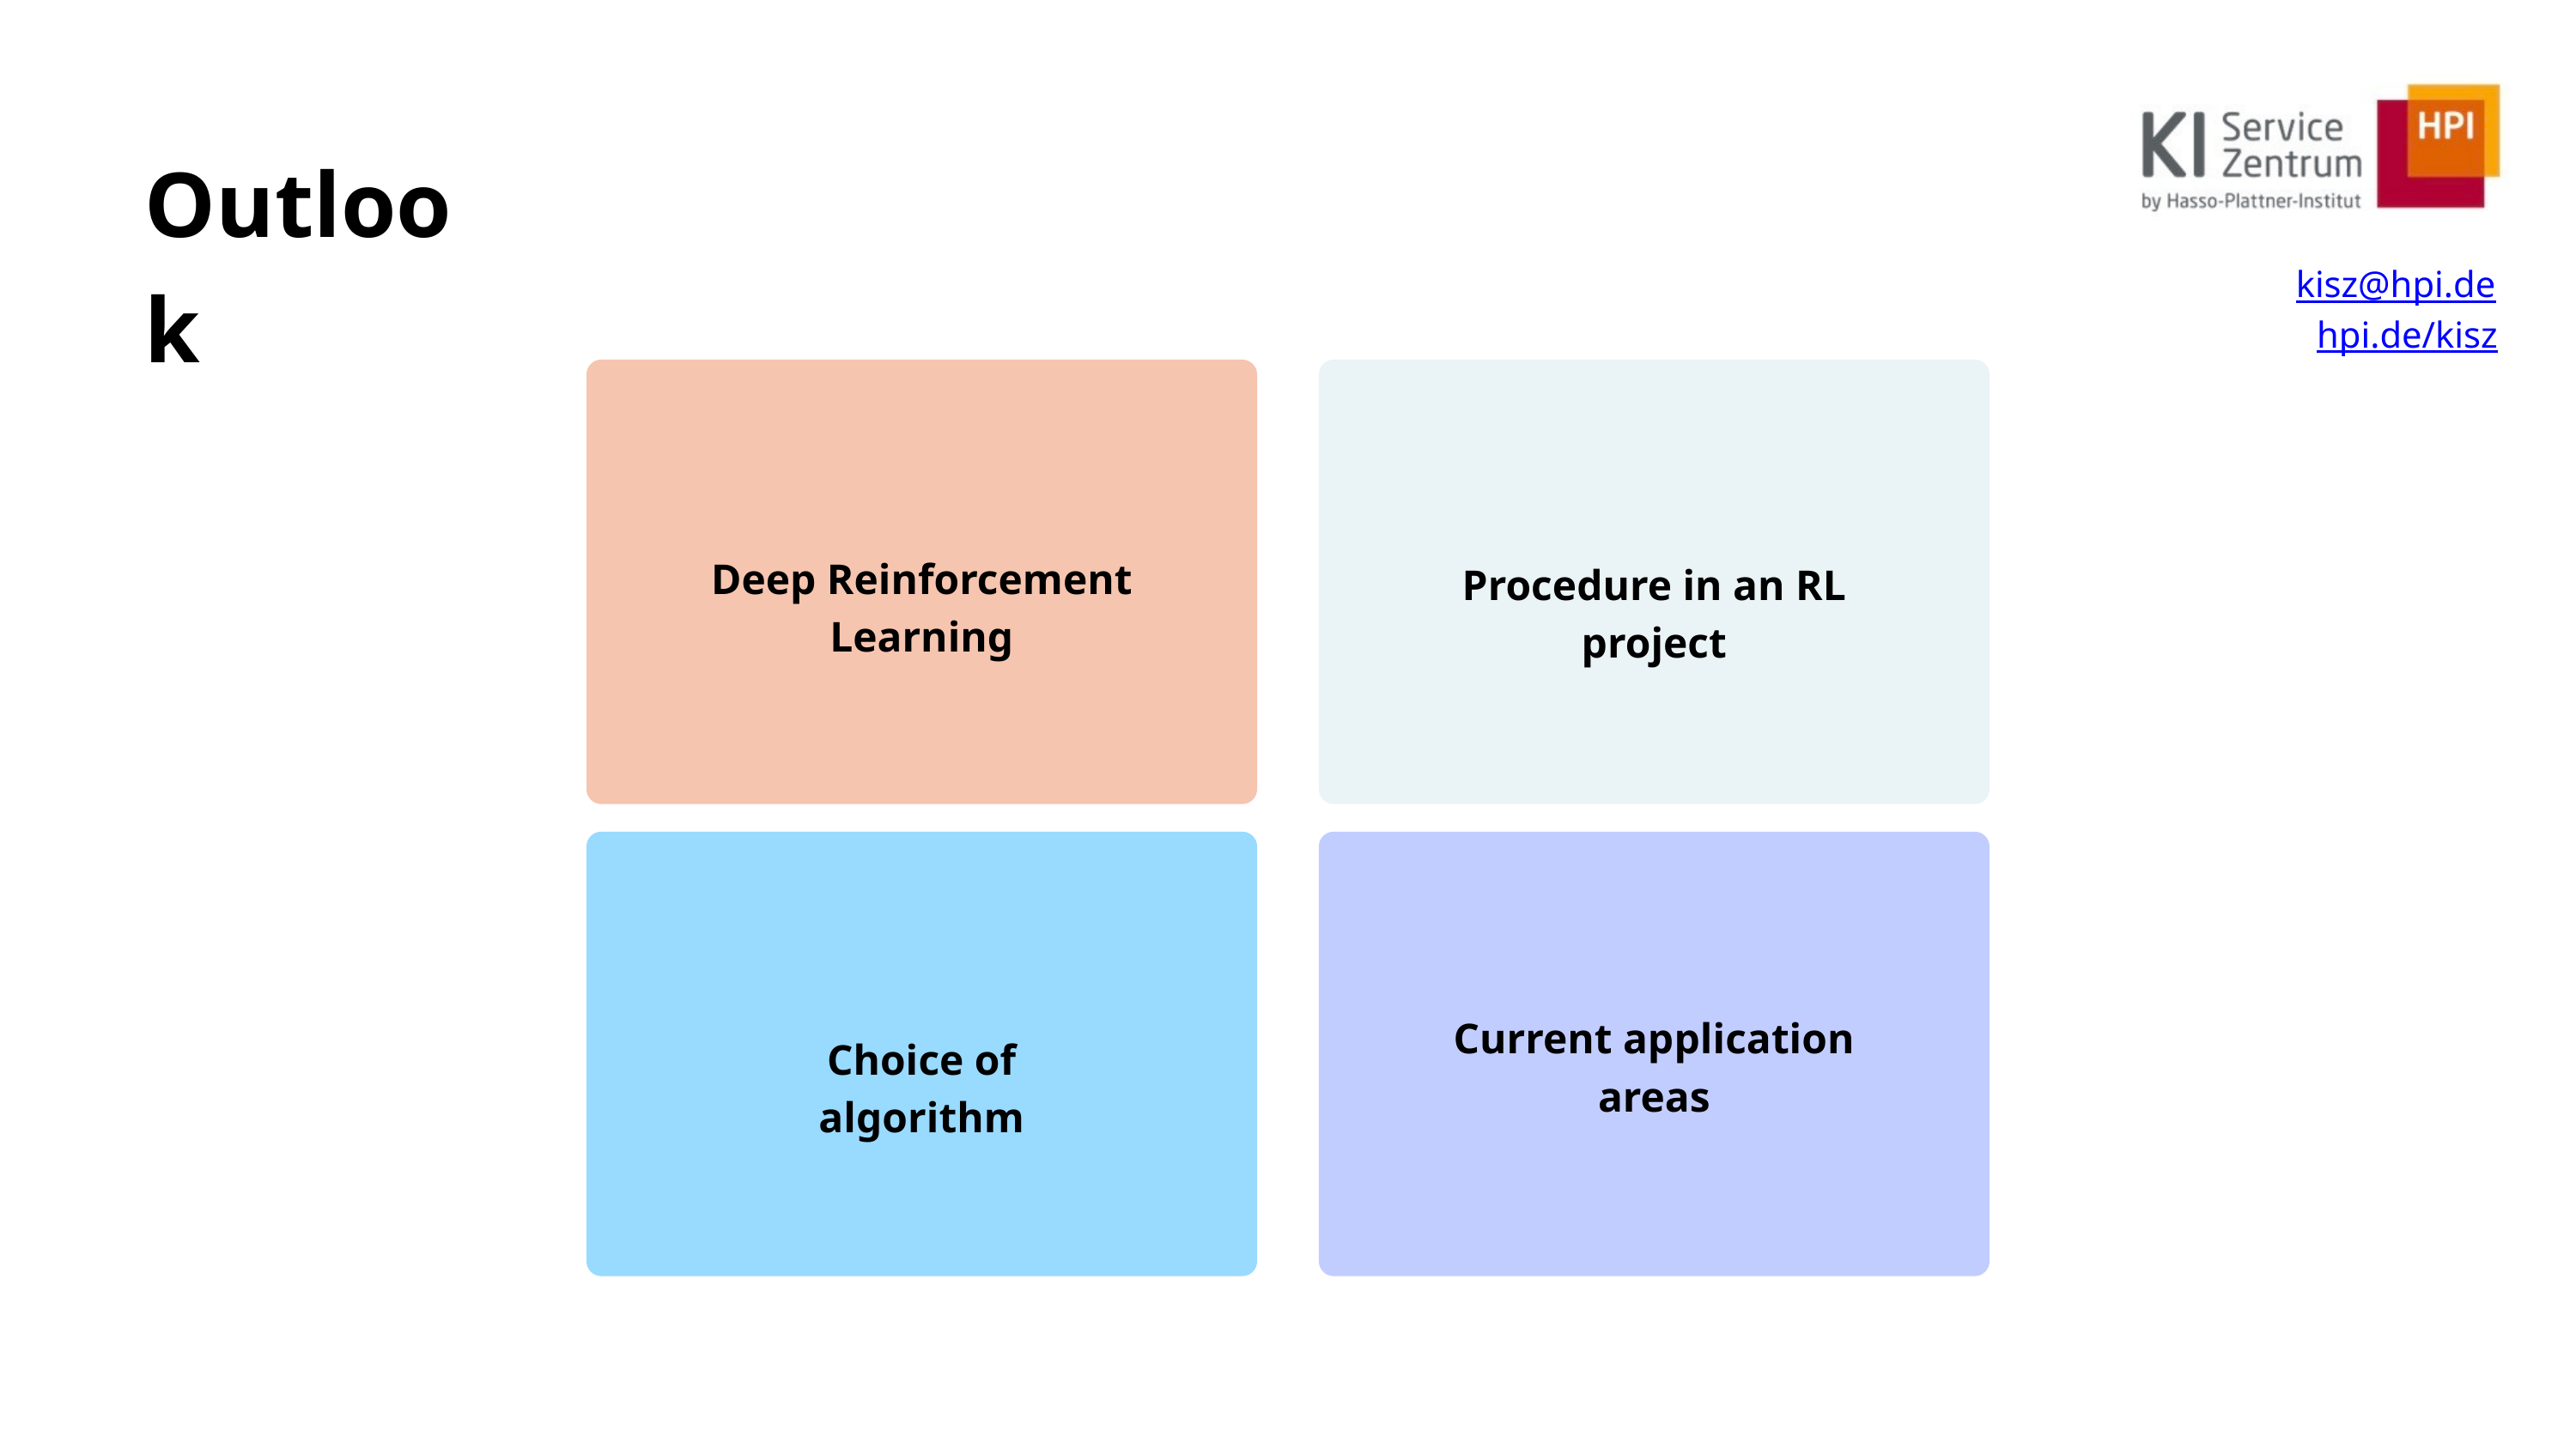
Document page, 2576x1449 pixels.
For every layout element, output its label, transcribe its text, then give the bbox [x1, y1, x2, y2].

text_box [586, 831, 1258, 1276]
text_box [1318, 359, 1990, 804]
text_box [2129, 62, 2528, 227]
text_box kisz@hpi.de hpi.de/kisz [2293, 260, 2498, 361]
text_box Outlook [144, 130, 496, 381]
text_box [586, 359, 1258, 804]
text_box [1318, 831, 1990, 1276]
